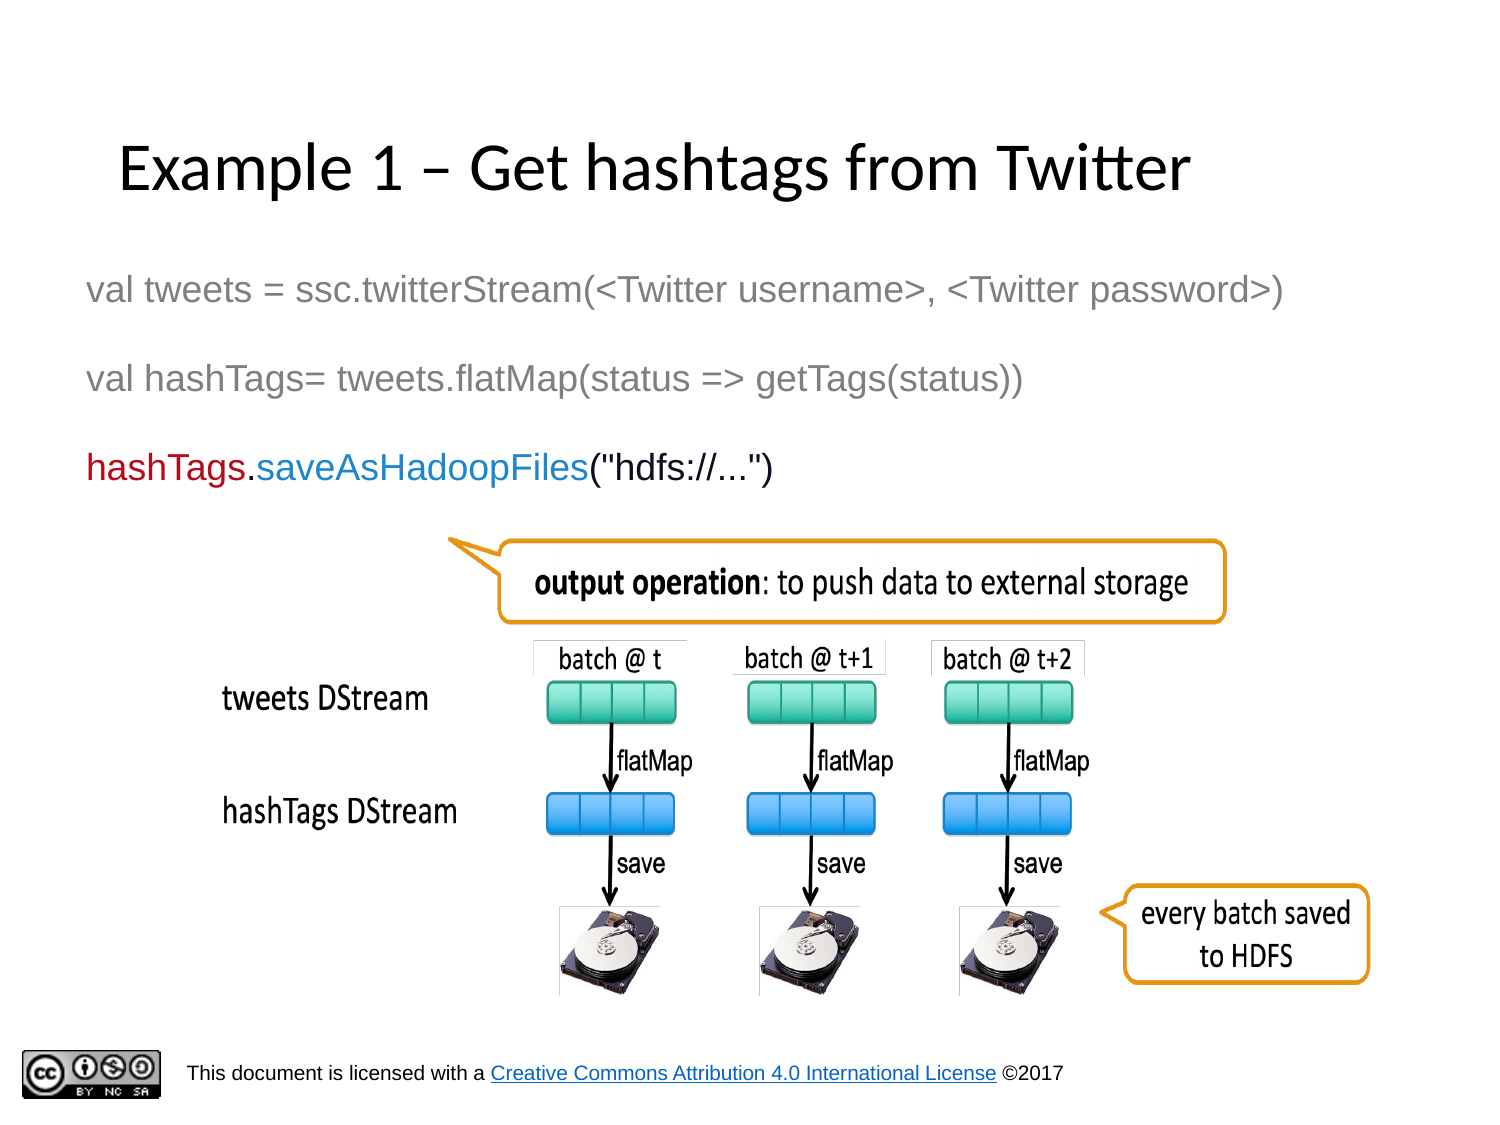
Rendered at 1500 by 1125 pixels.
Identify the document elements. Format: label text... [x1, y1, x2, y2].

picture [201, 536, 1375, 999]
title Example 1 – Get hashtags from Twitter [103, 59, 1397, 278]
list val tweets = ssc.twitterStream(<Twitter username>, <Twitter password>) val hashTags= tweets.flatMap(status => getTags(status)) hashTags.saveAsHadoopFiles("hdfs://...") [70, 250, 1365, 537]
picture [22, 1050, 161, 1099]
